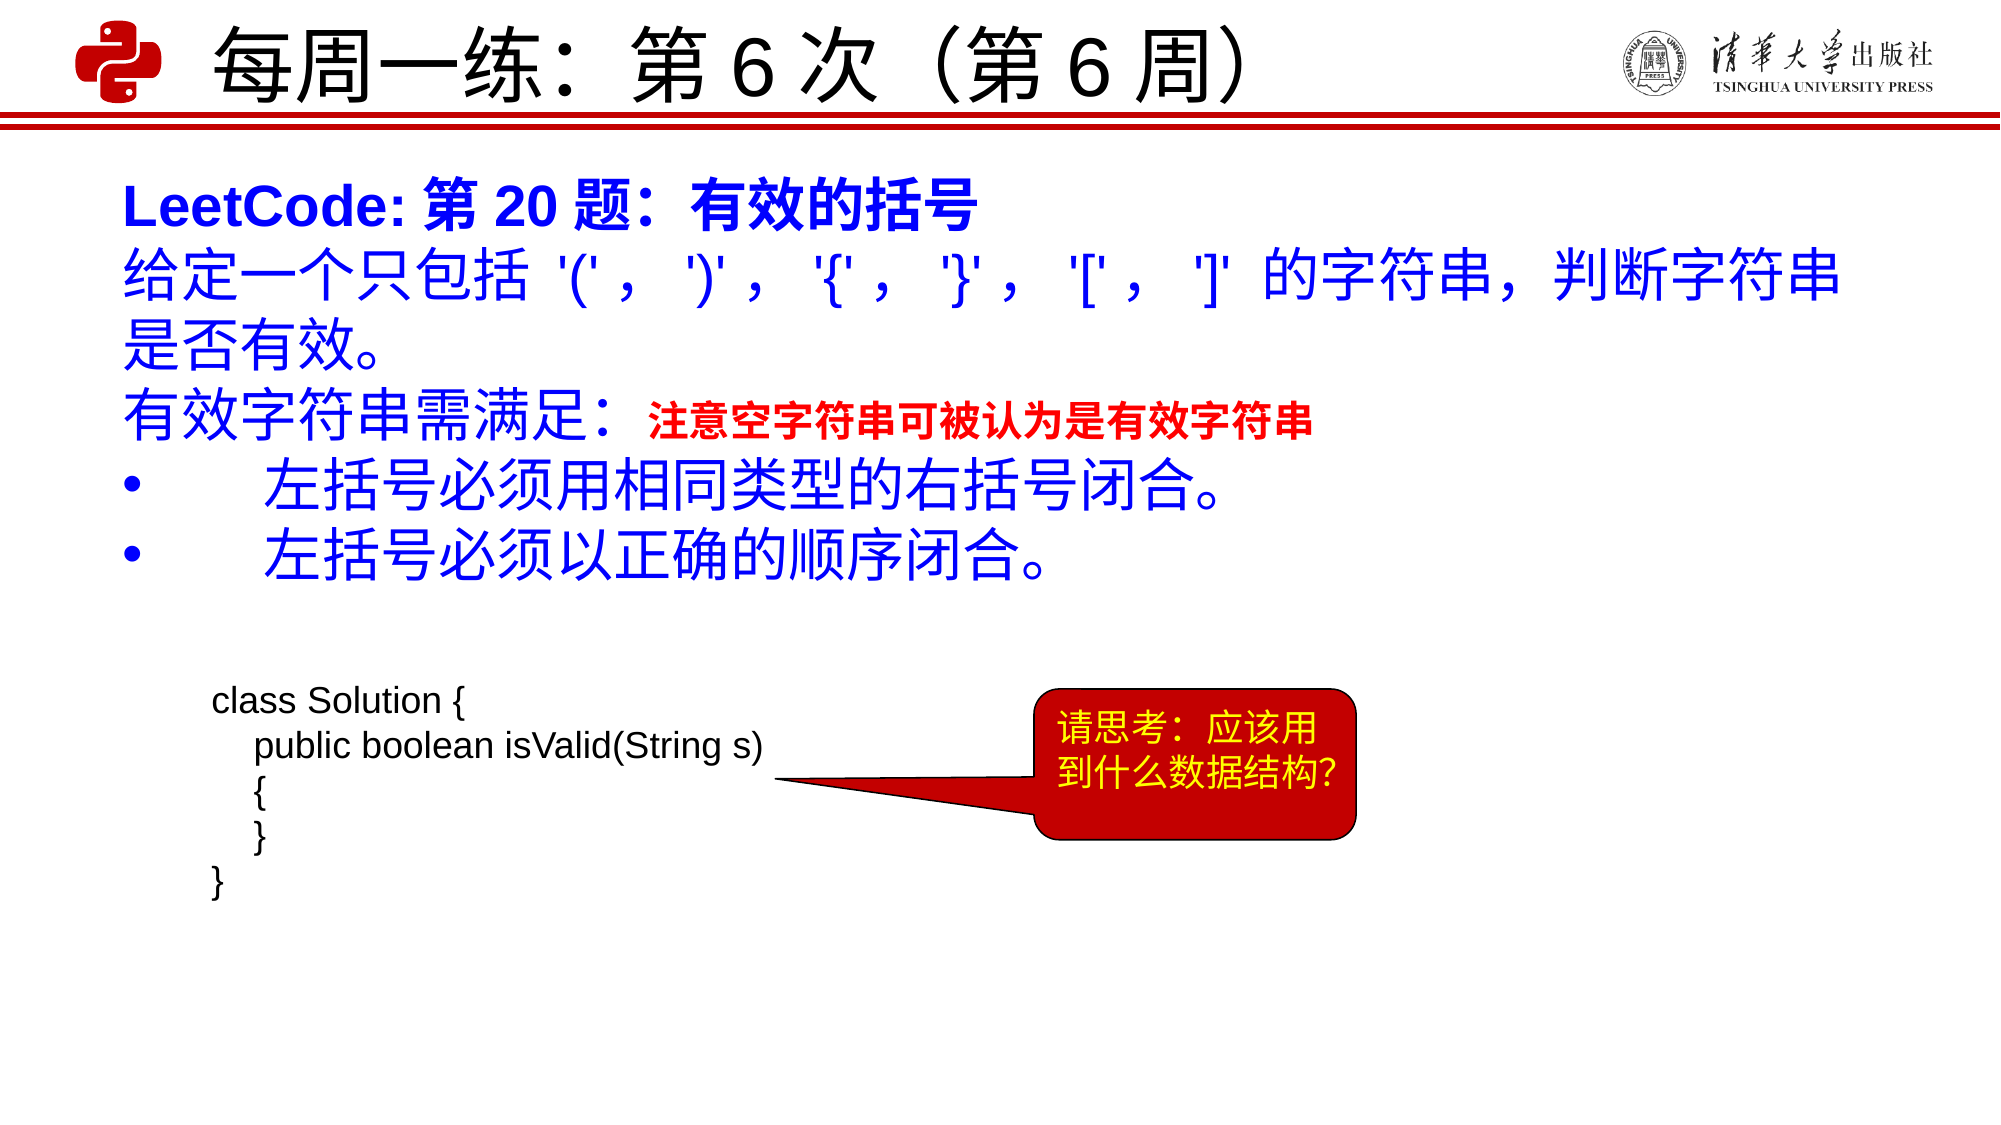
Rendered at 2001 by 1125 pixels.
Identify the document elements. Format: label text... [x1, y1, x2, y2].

text_box 每周一练：第6次（第6周） [196, 5, 1486, 121]
text_box LeetCode:第20题：有效的括号 给定一个只包括 '('，')'，'{'，'}'，'['，']' 的字符串，判断字符串是否有效。 有效字符串需满足：注意空字符串可被认为是有效字符串 左括号必须用相同类型的右括号闭合。 左括号必须以正确的顺序闭合。 [108, 160, 1910, 596]
text_box class Solution { public boolean isValid(String s) { } } [196, 668, 1369, 908]
